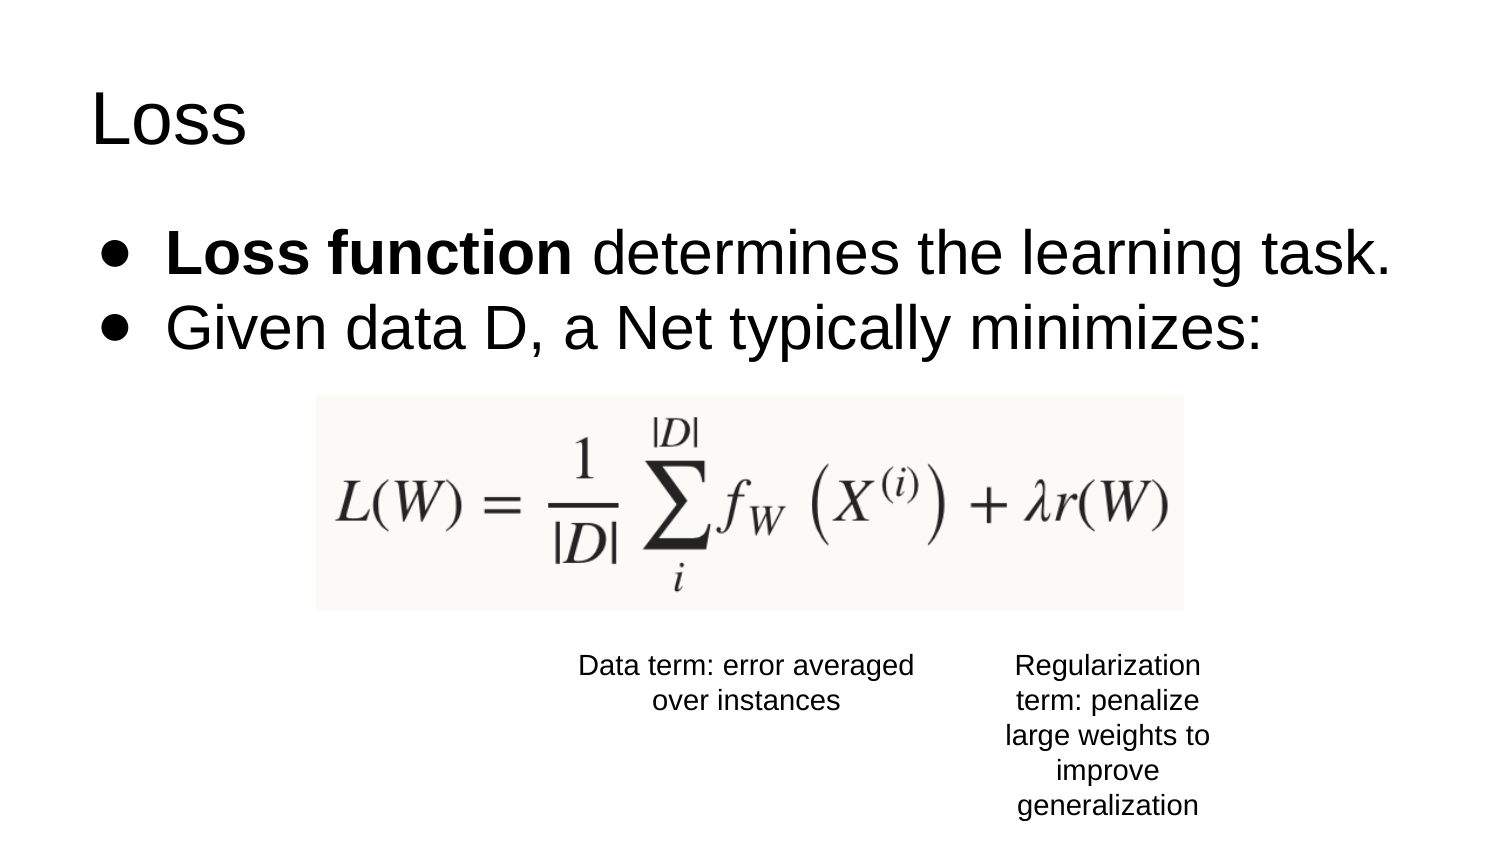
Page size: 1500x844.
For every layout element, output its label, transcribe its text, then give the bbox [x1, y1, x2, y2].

text_box Data term: error averaged over instances [543, 631, 951, 707]
picture [315, 394, 1184, 610]
title Loss [75, 33, 1425, 175]
text_box Regularization term: penalize large weights to improve generalization [978, 631, 1238, 707]
list Loss function determines the learning task. Given data D, a Net typically minimizes: [75, 196, 1425, 808]
